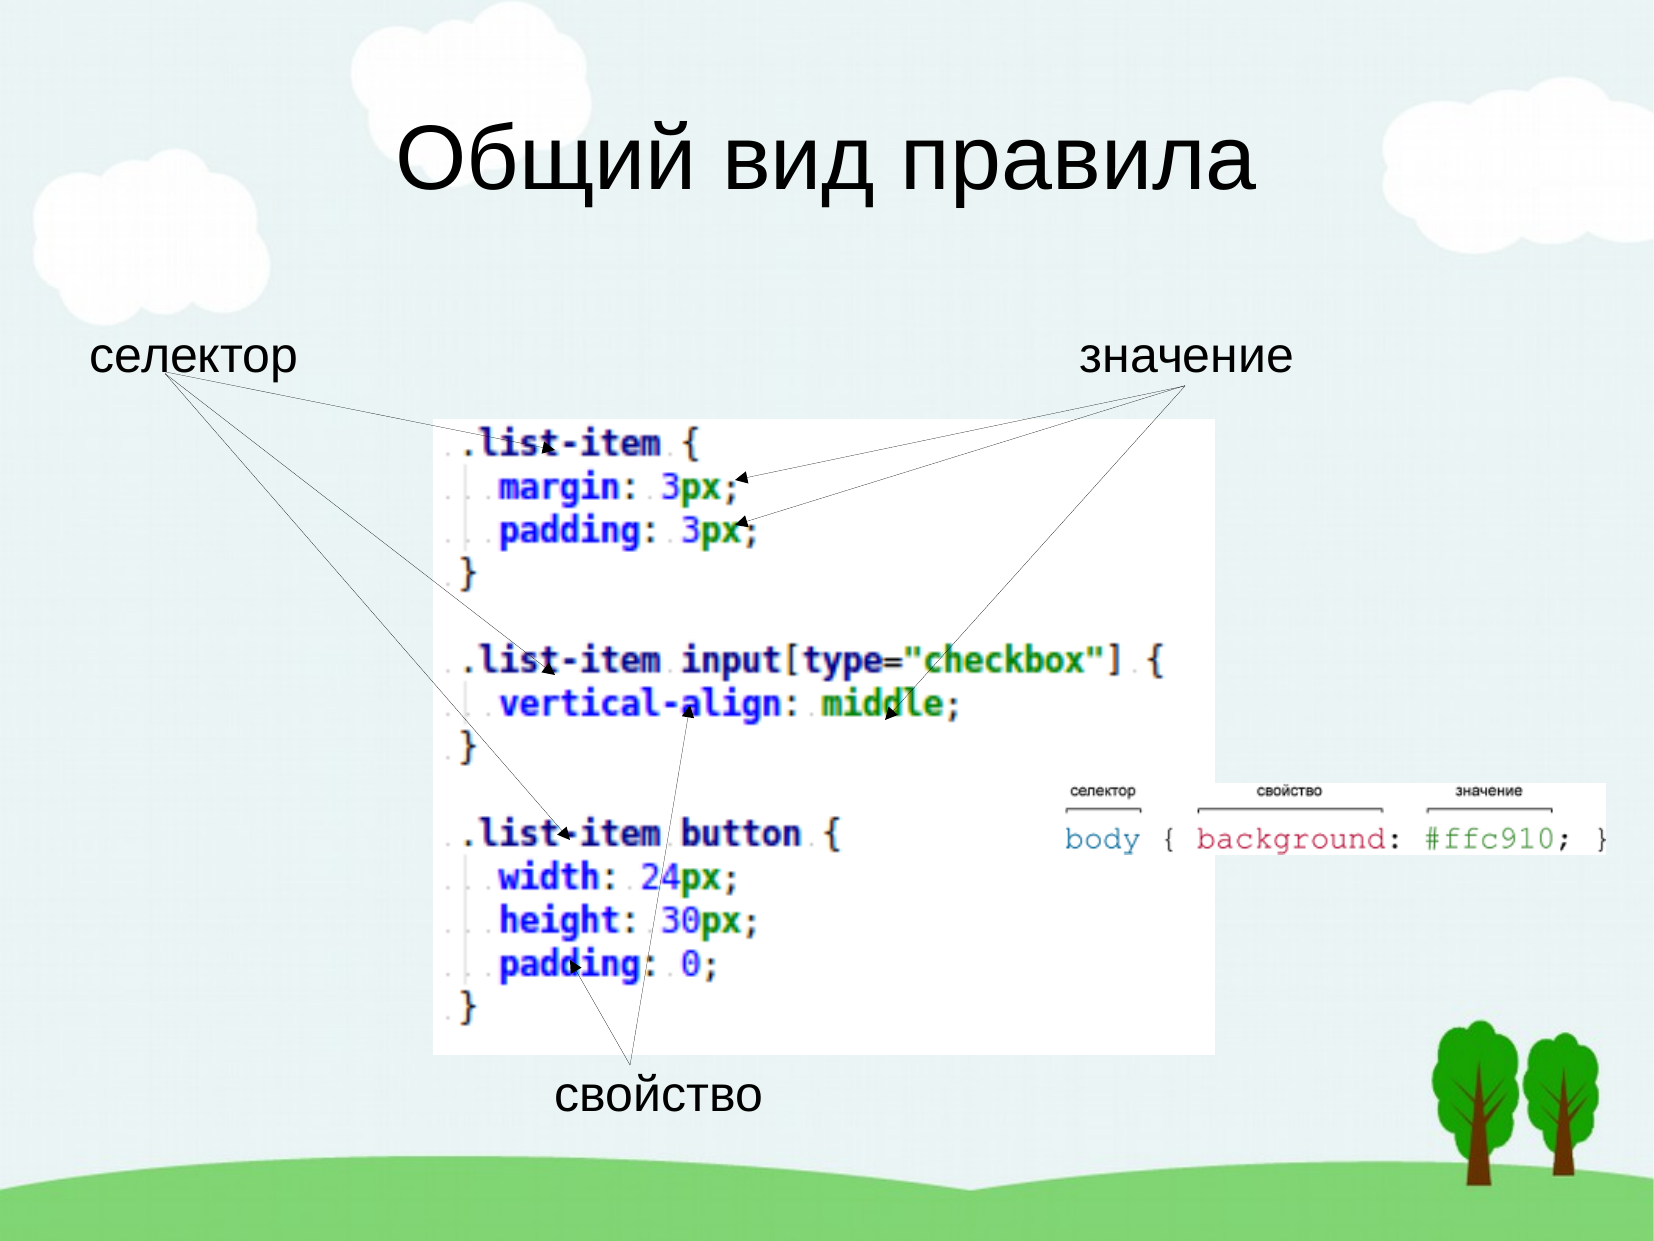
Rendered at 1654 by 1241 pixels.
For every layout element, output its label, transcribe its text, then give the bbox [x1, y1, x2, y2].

text_box значение [1064, 314, 1455, 390]
text_box свойство [540, 1062, 1065, 1130]
picture [0, 0, 1654, 1241]
text_box селектор [74, 314, 390, 390]
text_box Общий вид правила [82, 97, 1571, 208]
